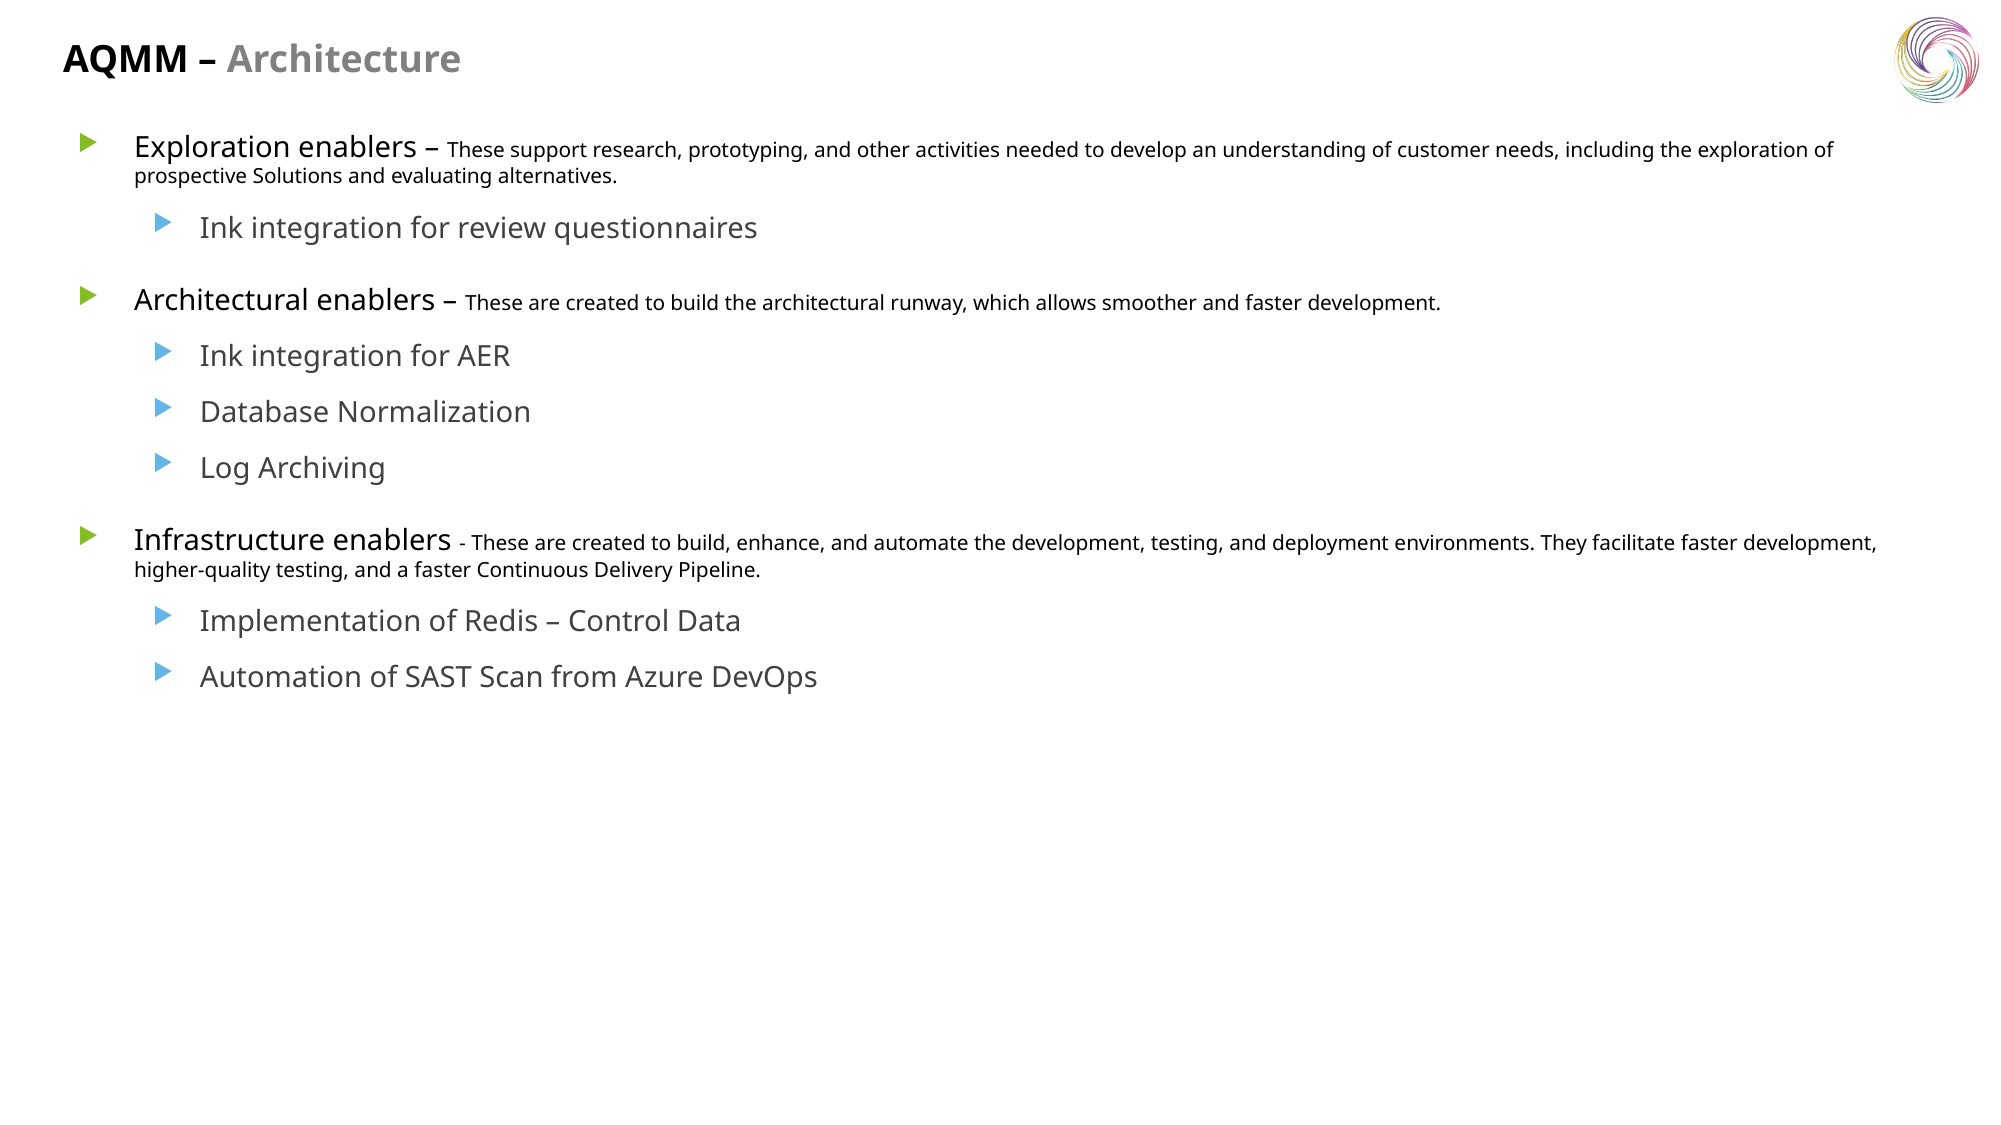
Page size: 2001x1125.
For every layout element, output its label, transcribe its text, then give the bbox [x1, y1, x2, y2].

text_box AQMM – Architecture [63, 33, 1909, 88]
picture [1883, 6, 1990, 114]
text_box Exploration enablers – These support research, prototyping, and other activities needed to develop an understanding of customer needs, including the exploration of prospective Solutions and evaluating alternatives. Ink integration for review questionnaires Architectural enablers – These are created to build the architectural runway, which allows smoother and faster development. Ink integration for AER Database Normalization Log Archiving Infrastructure enablers - These are created to build, enhance, and automate the development, testing, and deployment environments. They facilitate faster development, higher-quality testing, and a faster Continuous Delivery Pipeline. Implementation of Redis – Control Data Automation of SAST Scan from Azure DevOps [77, 128, 1909, 1065]
